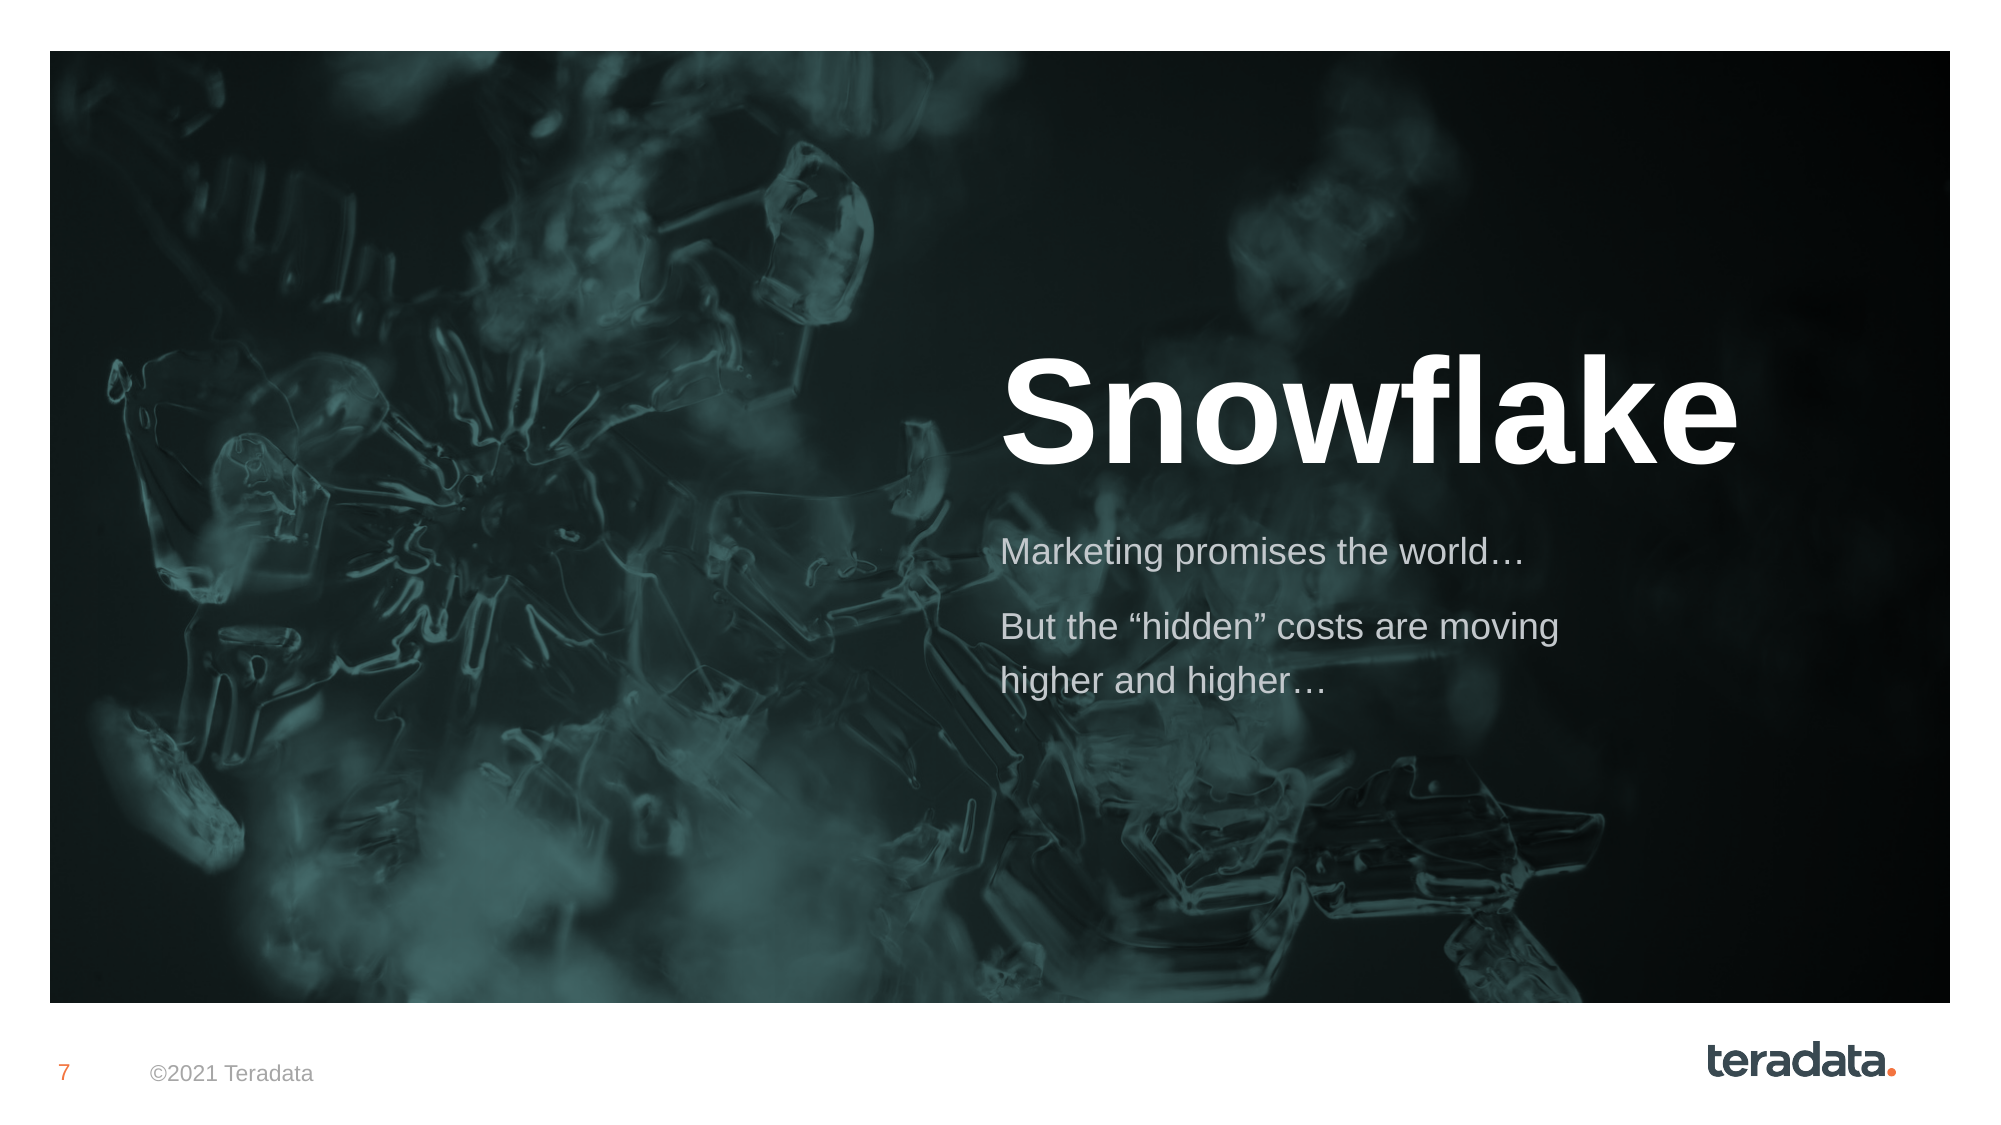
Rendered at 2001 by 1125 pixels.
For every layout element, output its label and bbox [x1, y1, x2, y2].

picture [49, 51, 1950, 1003]
picture [1708, 1041, 1896, 1077]
